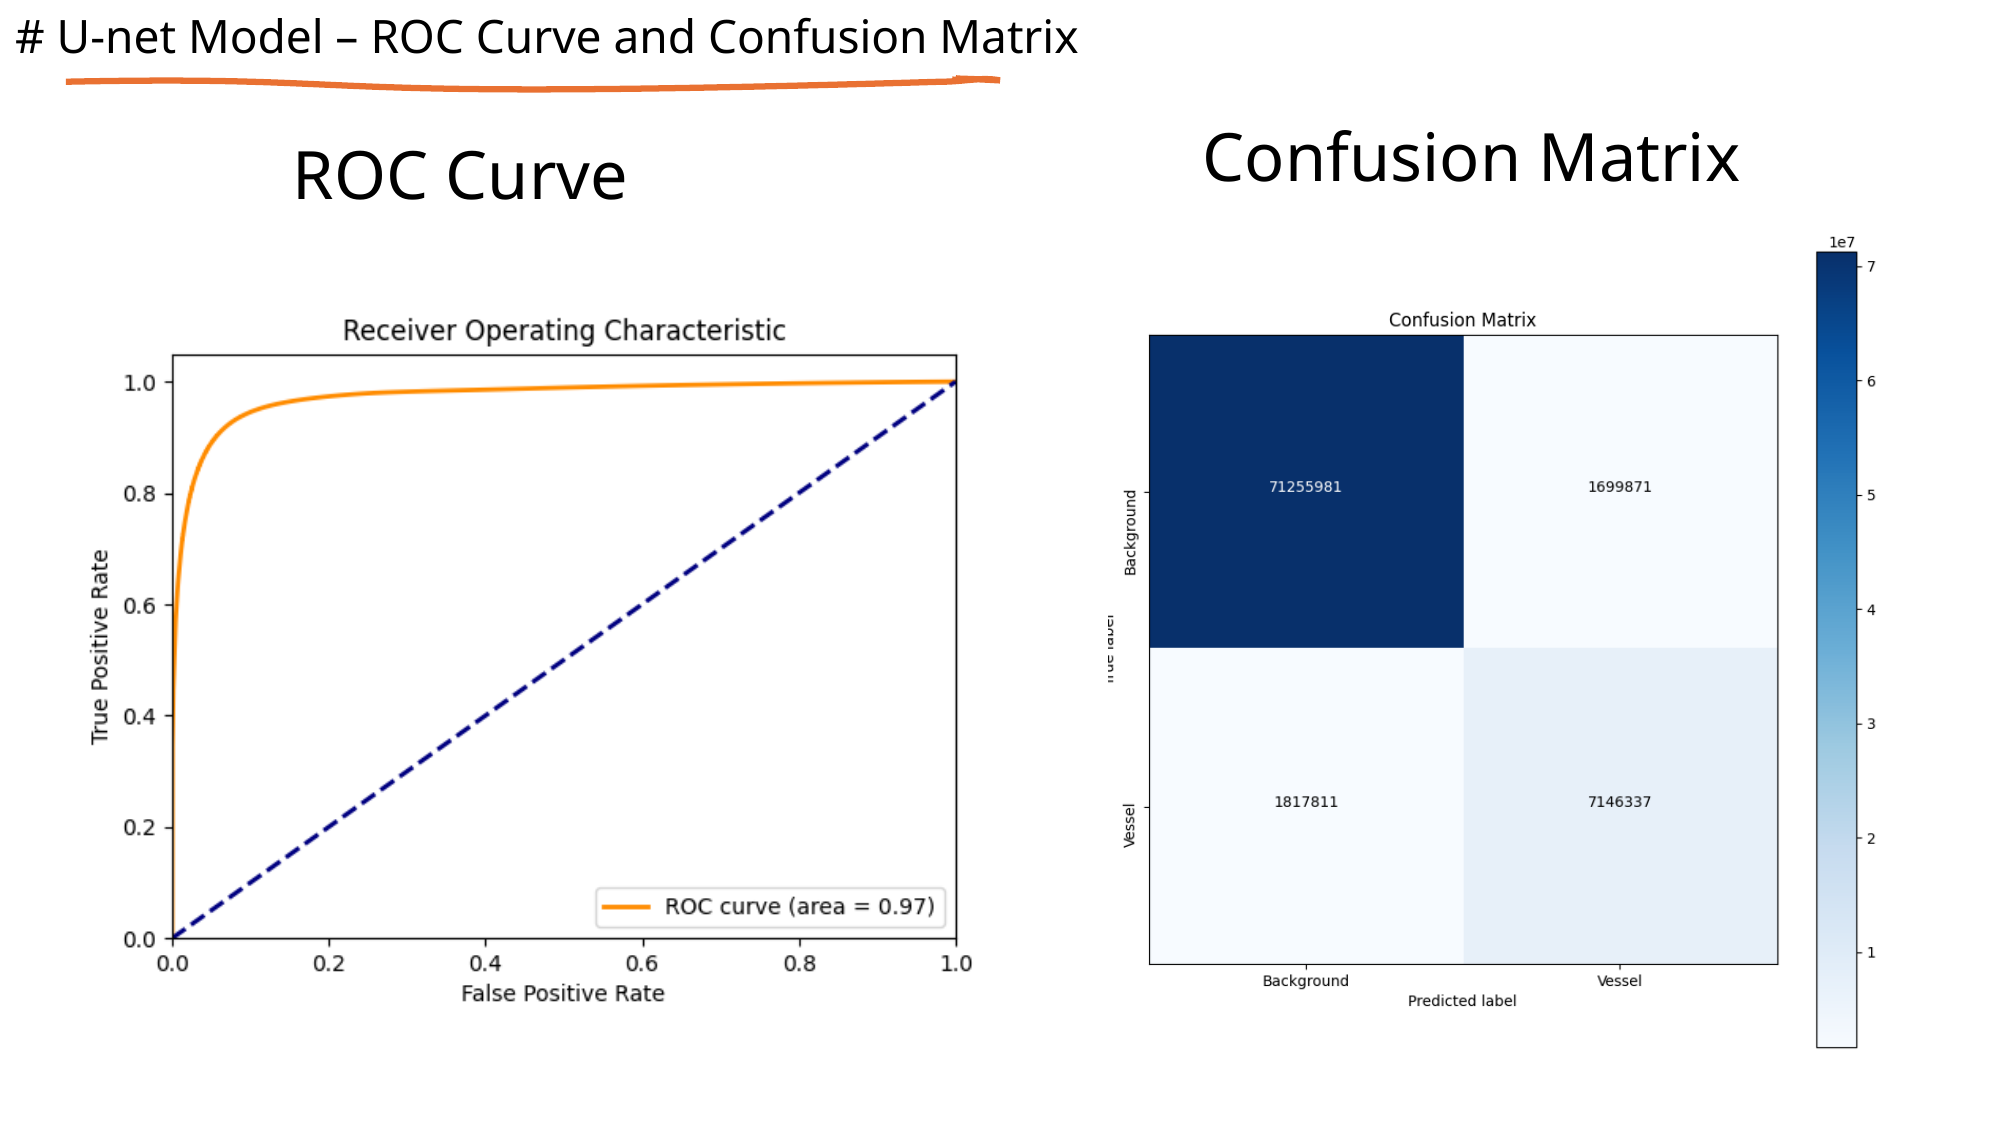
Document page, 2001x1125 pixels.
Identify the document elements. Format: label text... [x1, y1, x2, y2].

picture [45, 262, 1057, 1022]
text_box Confusion Matrix [1097, 99, 1847, 221]
text_box # U-net Model – ROC Curve and Confusion Matrix [0, 0, 1098, 77]
picture [1107, 220, 1951, 1063]
text_box ROC Curve [249, 114, 672, 241]
text_box [65, 76, 1001, 91]
